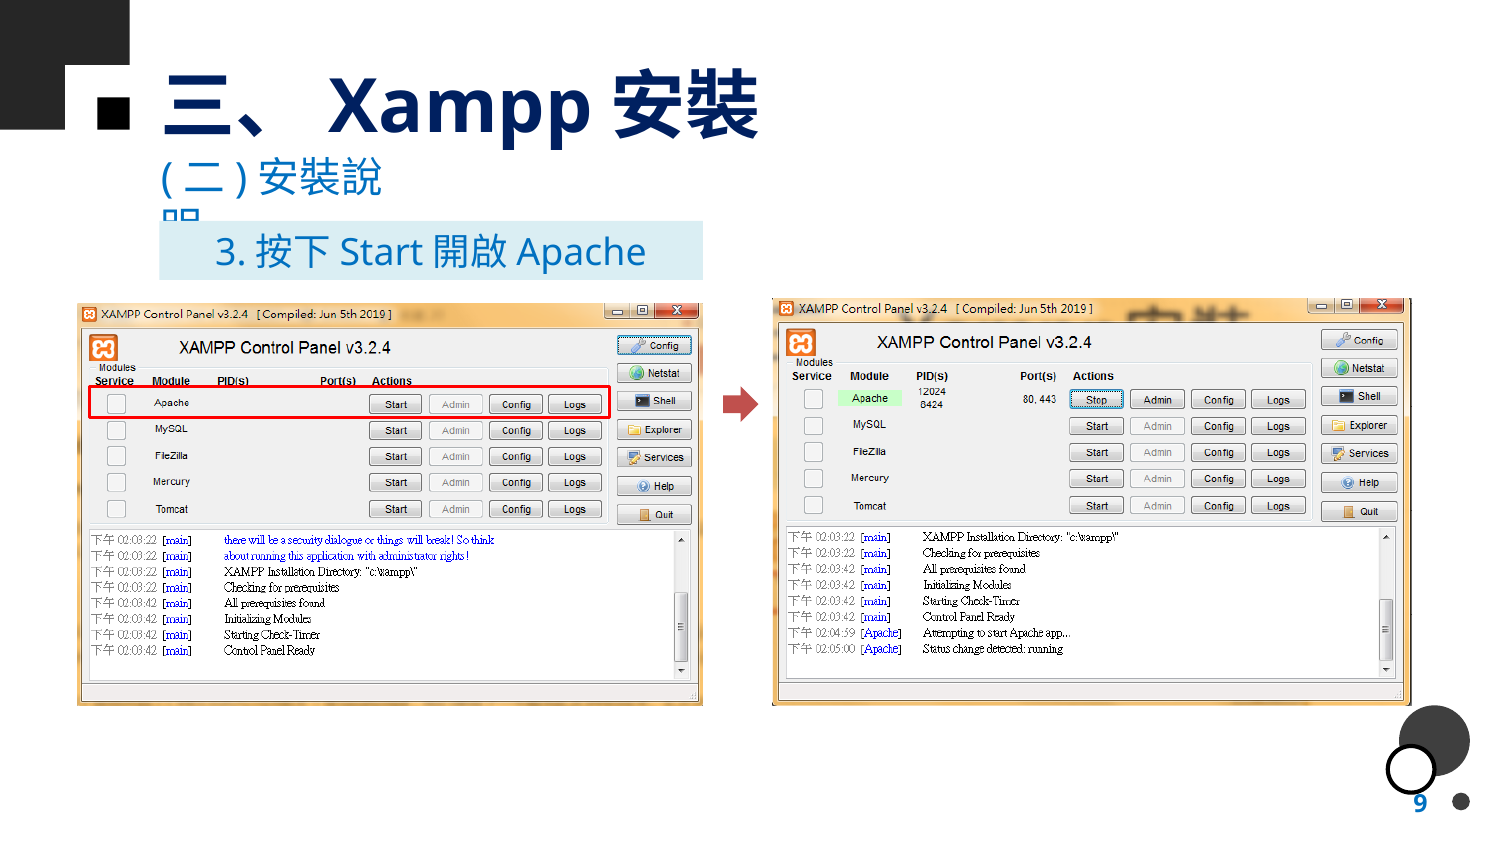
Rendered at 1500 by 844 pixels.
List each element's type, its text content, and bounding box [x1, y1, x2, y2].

picture [77, 303, 704, 706]
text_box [1387, 705, 1471, 811]
title 三、Xampp安裝 [145, 32, 845, 173]
text_box [723, 386, 759, 422]
text_box (二)安裝說明 [145, 143, 414, 259]
slide_number 9 [1092, 782, 1443, 827]
picture [772, 298, 1412, 706]
text_box 3.按下Start開啟Apache [159, 220, 703, 280]
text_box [0, 0, 130, 130]
